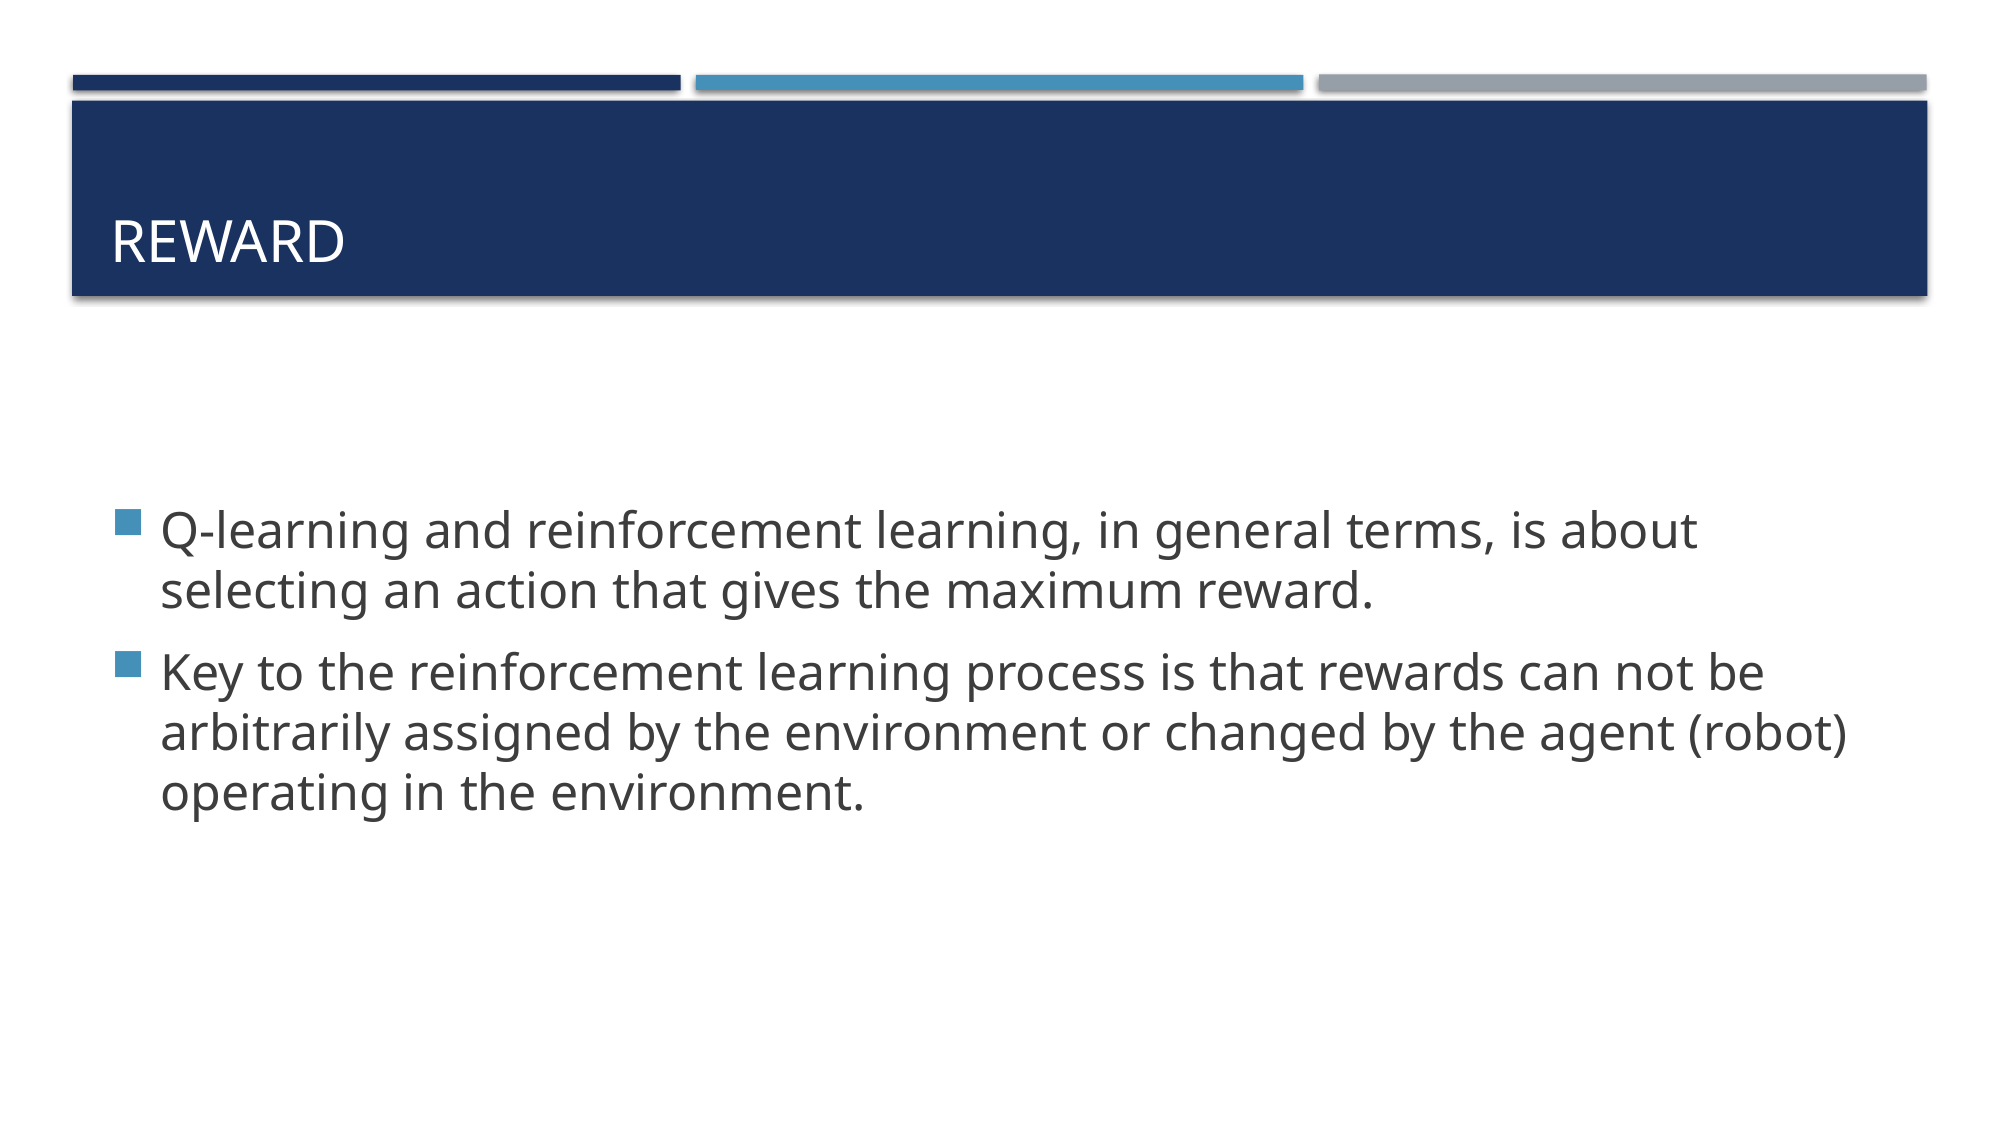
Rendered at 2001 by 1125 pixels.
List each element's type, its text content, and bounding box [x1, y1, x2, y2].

title Reward [95, 115, 1905, 282]
list Q-learning and reinforcement learning, in general terms, is about selecting an action that gives the maximum reward. Key to the reinforcement learning process is that rewards can not be arbitrarily assigned by the environment or changed by the agent (robot) operating in the environment. [95, 357, 1905, 962]
